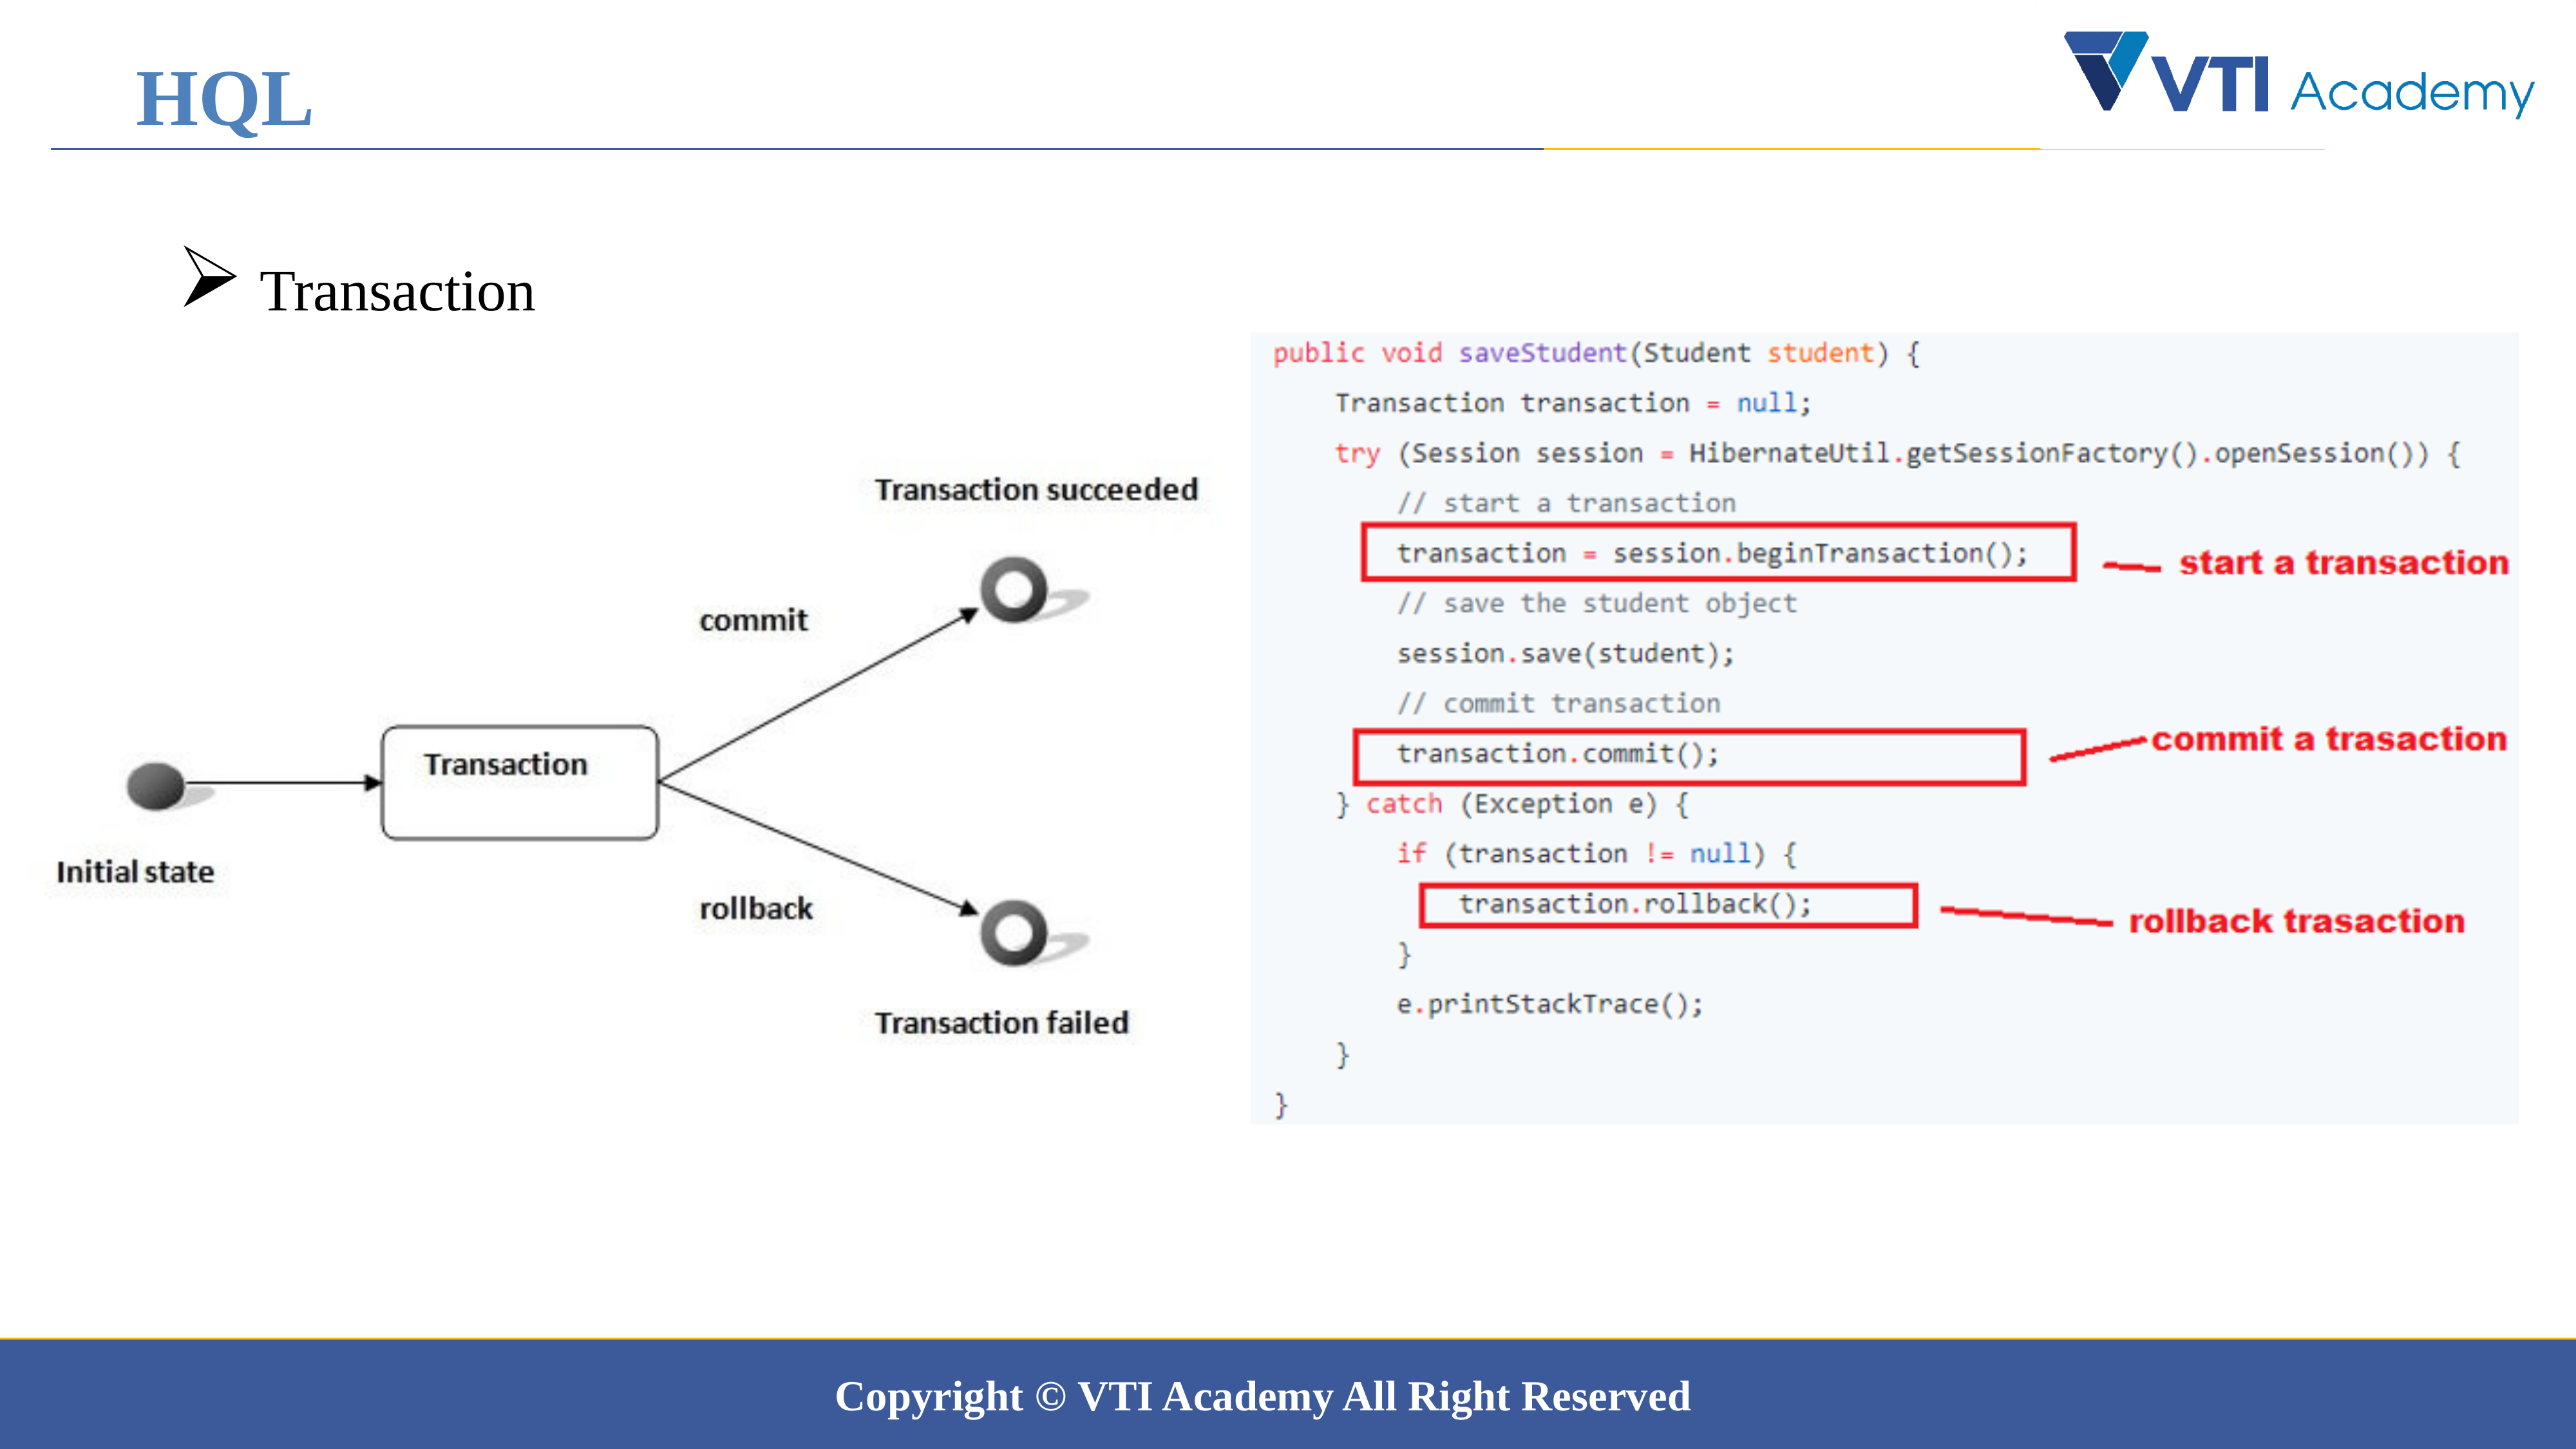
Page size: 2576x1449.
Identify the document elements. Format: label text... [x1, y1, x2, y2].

text_box HQL [126, 60, 1329, 126]
text_box Transaction [167, 247, 600, 422]
picture [27, 332, 2519, 1124]
picture [2034, 0, 2576, 149]
